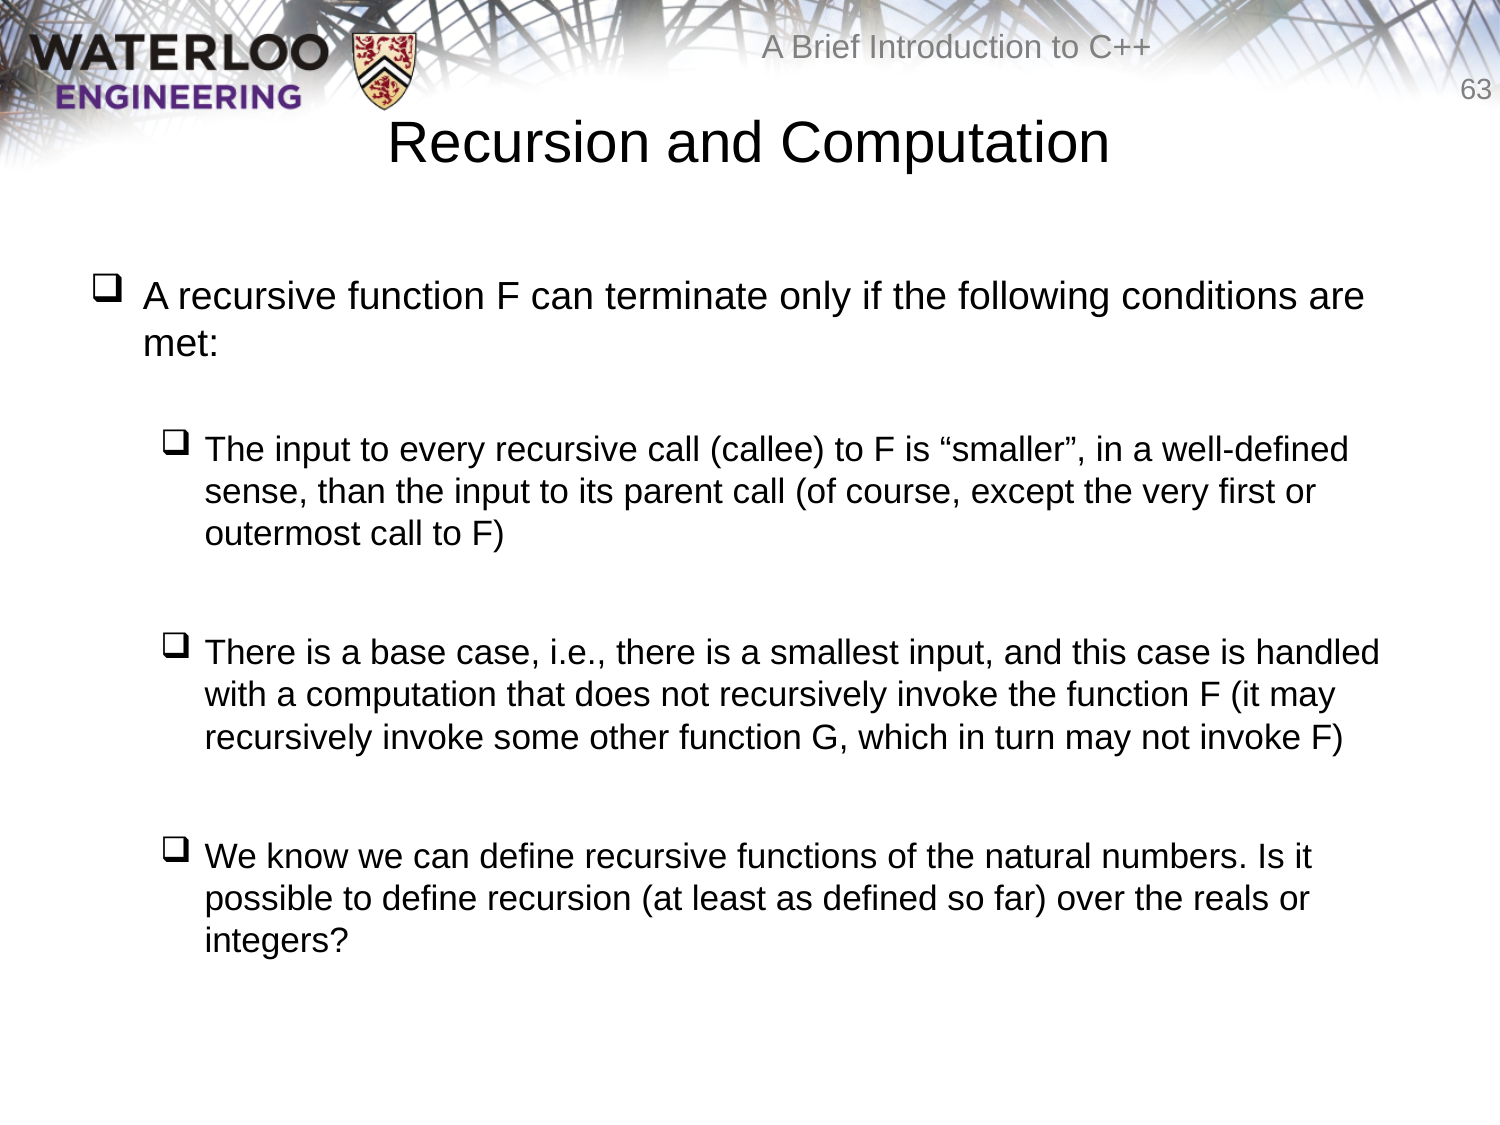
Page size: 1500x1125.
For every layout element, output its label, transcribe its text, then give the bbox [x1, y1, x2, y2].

picture [0, 0, 1500, 1125]
title Recursion and Computation [74, 44, 1426, 233]
list A recursive function F can terminate only if the following conditions are met: The input to every recursive call (callee) to F is “smaller”, in a well-defined sense, than the input to its parent call (of course, except the very first or outermost call to F) There is a base case, i.e., there is a smallest input, and this case is handled with a computation that does not recursively invoke the function F (it may recursively invoke some other function G, which in turn may not invoke F) We know we can define recursive functions of the natural numbers. Is it possible to define recursion (at least as defined so far) over the reals or integers? [74, 262, 1426, 1006]
